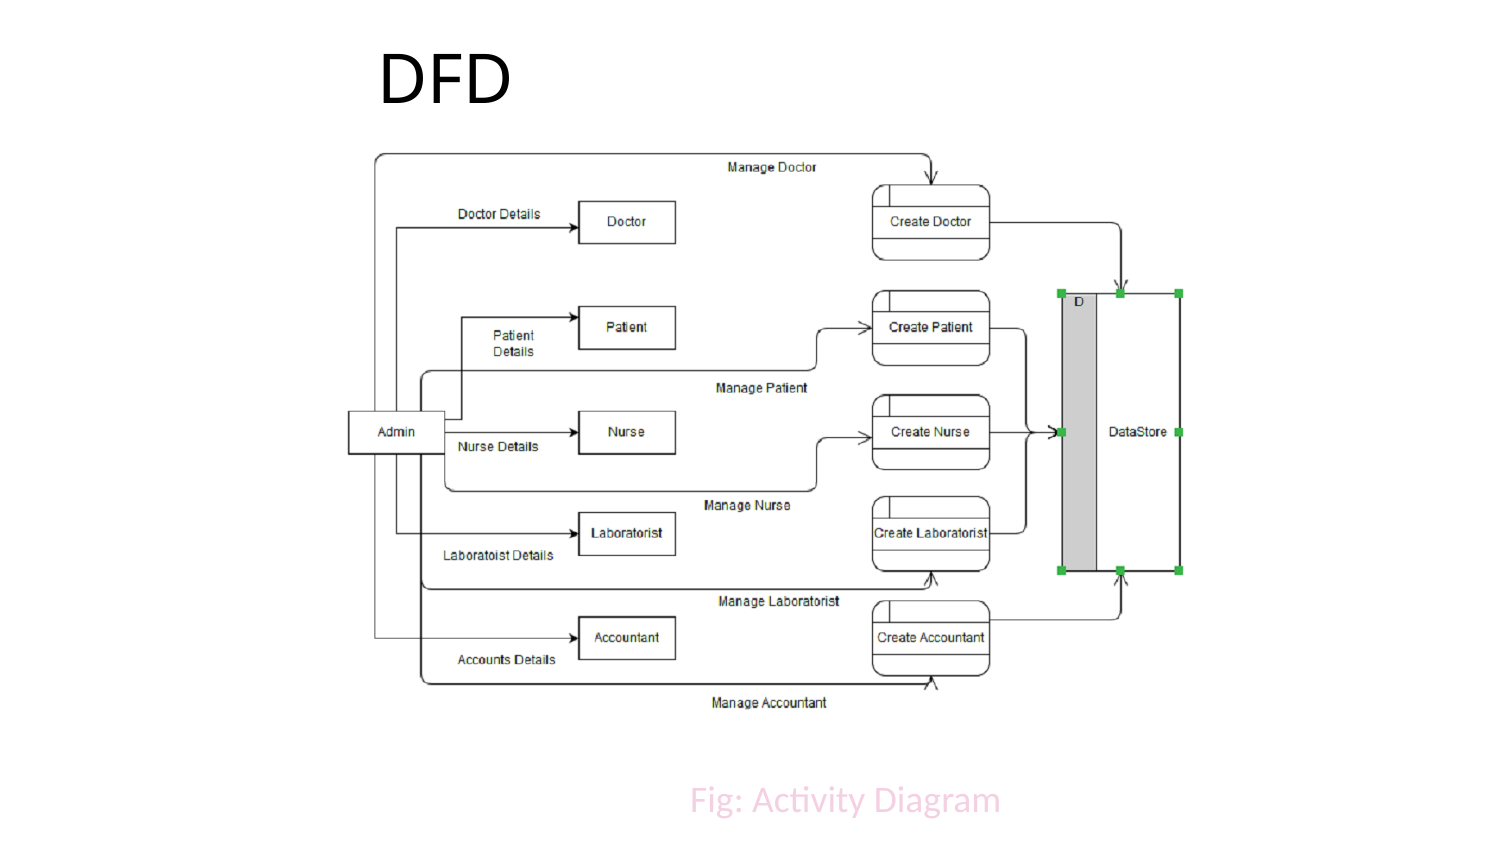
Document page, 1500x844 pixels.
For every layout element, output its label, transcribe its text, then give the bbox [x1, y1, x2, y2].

title DFD [362, 34, 1415, 129]
picture [337, 134, 1200, 727]
text_box Fig: Activity Diagram [675, 767, 1017, 828]
